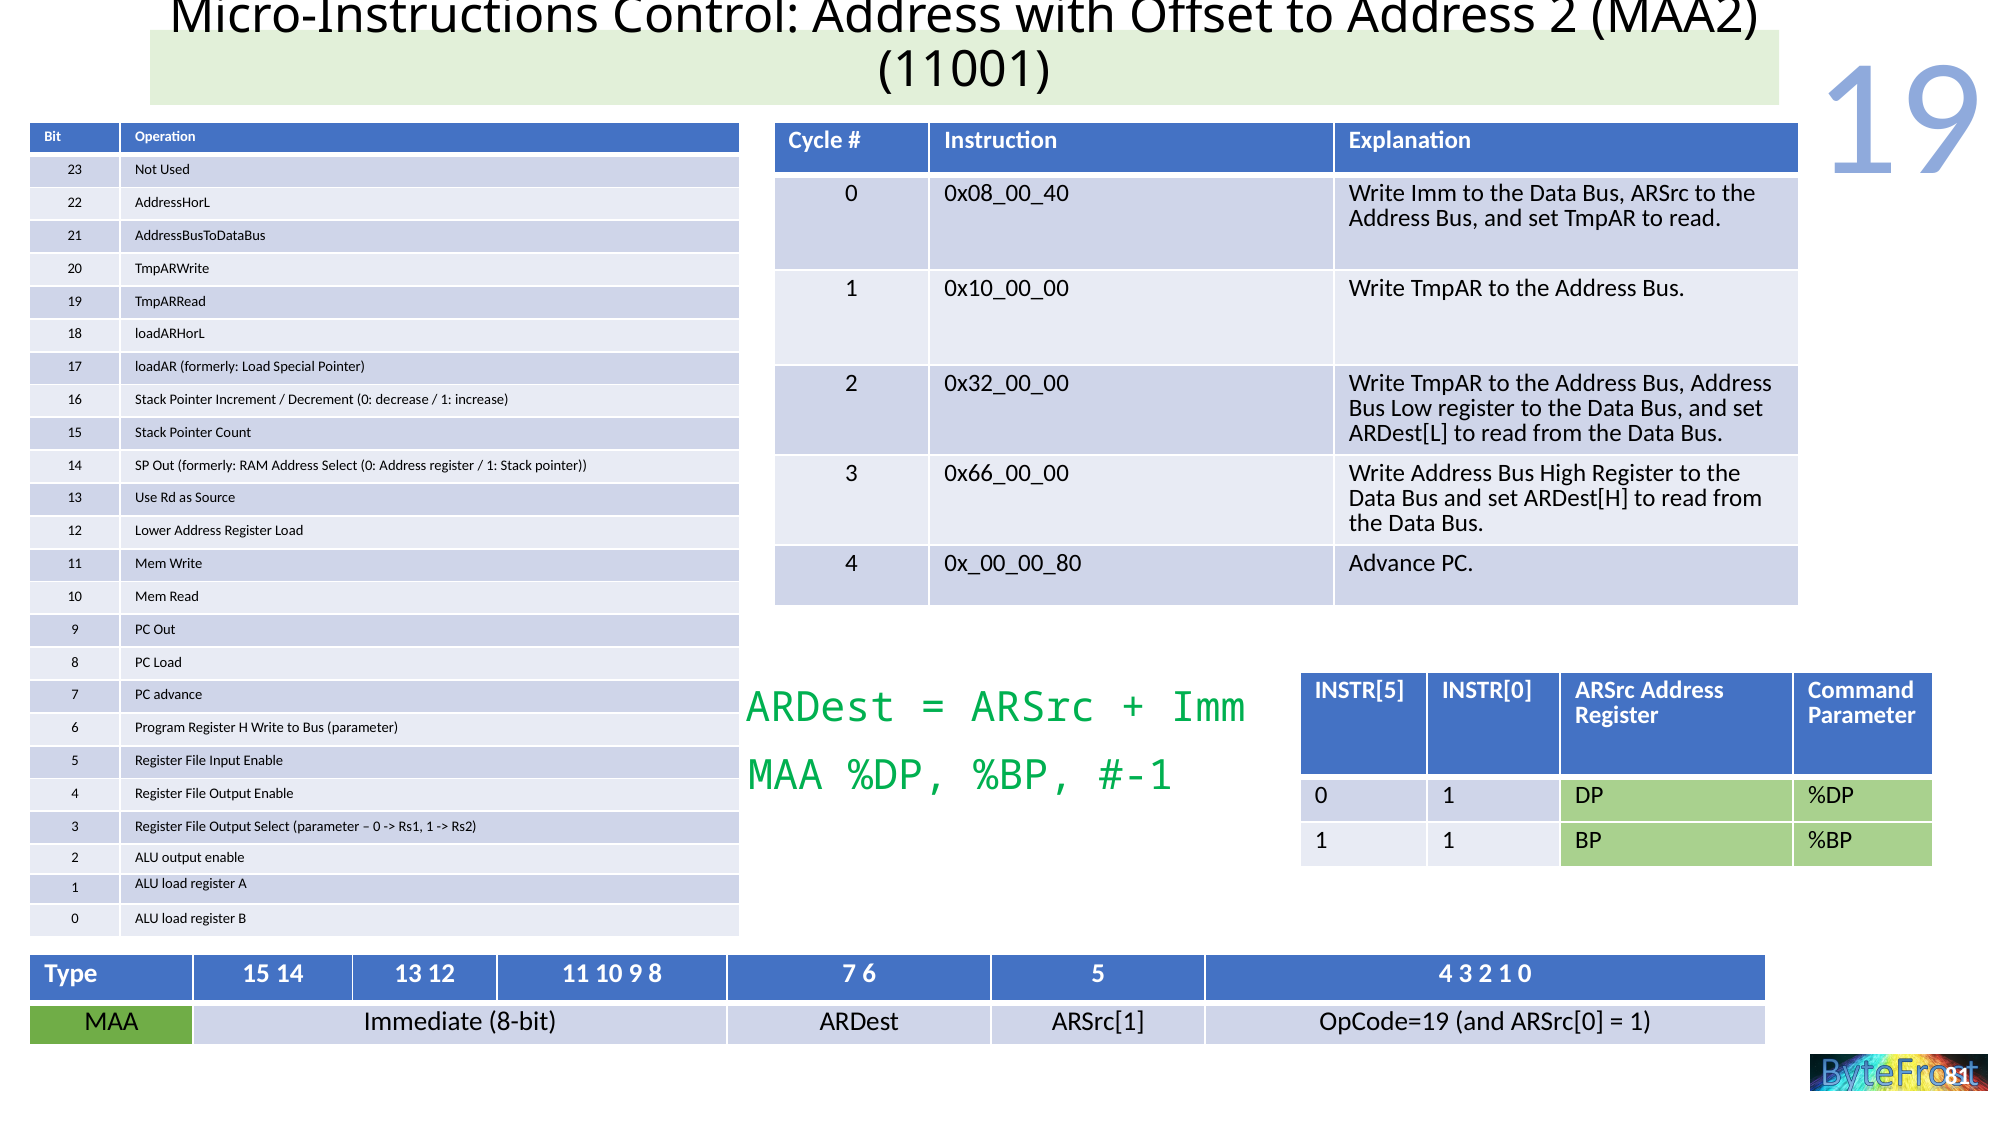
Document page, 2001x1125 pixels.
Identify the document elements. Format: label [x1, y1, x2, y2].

picture [1810, 1054, 1988, 1091]
table_cell [775, 271, 928, 364]
table_cell [121, 615, 739, 646]
table_cell [30, 385, 119, 416]
table_header [1206, 955, 1765, 1000]
table_cell [121, 582, 739, 613]
table_cell [30, 320, 119, 351]
table_cell [1335, 366, 1798, 454]
table_cell [30, 714, 119, 745]
table_cell [30, 615, 119, 646]
table_header [775, 123, 928, 172]
table_cell [30, 353, 119, 384]
table_header [194, 955, 352, 1000]
table_cell [121, 254, 739, 285]
table_header [1794, 673, 1932, 774]
table_cell [30, 188, 119, 219]
table_cell [728, 1006, 990, 1044]
table_header [992, 955, 1204, 1000]
table_cell [30, 582, 119, 613]
table_cell [930, 366, 1333, 454]
table_cell [121, 648, 739, 679]
table_cell [775, 456, 928, 544]
table_cell [30, 747, 119, 778]
table_header [1301, 673, 1426, 774]
table_cell [1561, 823, 1792, 866]
table_cell [30, 1006, 192, 1044]
table_cell [1335, 178, 1798, 269]
table_cell [30, 648, 119, 679]
table_cell [30, 287, 119, 318]
table_header [121, 123, 739, 152]
table_cell [1206, 1006, 1765, 1044]
title [150, 29, 1780, 105]
table_header [1428, 673, 1559, 774]
table_cell [1794, 780, 1932, 821]
table_cell [1335, 456, 1798, 544]
table_cell [121, 320, 739, 351]
text_box [1799, 0, 1999, 215]
table_header [30, 955, 192, 1000]
table_cell [1794, 823, 1932, 866]
table_cell [121, 747, 733, 778]
table_cell [775, 178, 928, 269]
text_box [733, 740, 1188, 806]
table_cell [30, 812, 119, 843]
table_header [728, 955, 990, 1000]
table_cell [30, 517, 119, 548]
table_cell [121, 484, 739, 515]
table_cell [121, 517, 739, 548]
table_cell [121, 353, 739, 384]
text_box [730, 671, 1261, 737]
table_cell [1428, 780, 1559, 821]
table_cell [121, 875, 739, 903]
table_cell [30, 484, 119, 515]
table_cell [30, 157, 119, 187]
table_cell [121, 451, 739, 482]
table_header [1561, 673, 1792, 774]
table_cell [121, 779, 739, 810]
table_cell [121, 812, 739, 843]
table_cell [30, 221, 119, 252]
table_header [1335, 123, 1798, 172]
table_cell [30, 550, 119, 581]
table_cell [121, 157, 739, 187]
table_cell [121, 418, 739, 449]
table_cell [121, 221, 739, 252]
table_cell [775, 546, 928, 605]
text_box [1535, 1044, 1986, 1105]
table_cell [930, 271, 1333, 364]
table_cell [194, 1006, 726, 1044]
table_cell [1335, 546, 1798, 605]
table_cell [30, 905, 119, 936]
table_cell [30, 779, 119, 810]
table_cell [121, 714, 739, 745]
table_cell [1301, 780, 1426, 821]
table_cell [775, 366, 928, 454]
table_header [498, 955, 726, 1000]
table_cell [930, 546, 1333, 605]
table_cell [1428, 823, 1559, 866]
table_cell [30, 875, 119, 903]
table_cell [121, 385, 739, 416]
table_cell [930, 178, 1333, 269]
table_cell [121, 188, 739, 219]
table_header [30, 123, 119, 152]
table_cell [121, 681, 730, 712]
table_cell [1561, 780, 1792, 821]
table_cell [992, 1006, 1204, 1044]
table_cell [1335, 271, 1798, 364]
table_cell [30, 418, 119, 449]
table_cell [930, 456, 1333, 544]
table_cell [121, 905, 739, 936]
table_cell [121, 287, 739, 318]
table_cell [121, 845, 739, 873]
table_header [353, 955, 496, 1000]
table_cell [30, 845, 119, 873]
table_header [930, 123, 1333, 172]
table_cell [30, 681, 119, 712]
table_cell [30, 254, 119, 285]
table_cell [30, 451, 119, 482]
table_cell [121, 550, 739, 581]
table_cell [1301, 823, 1426, 866]
